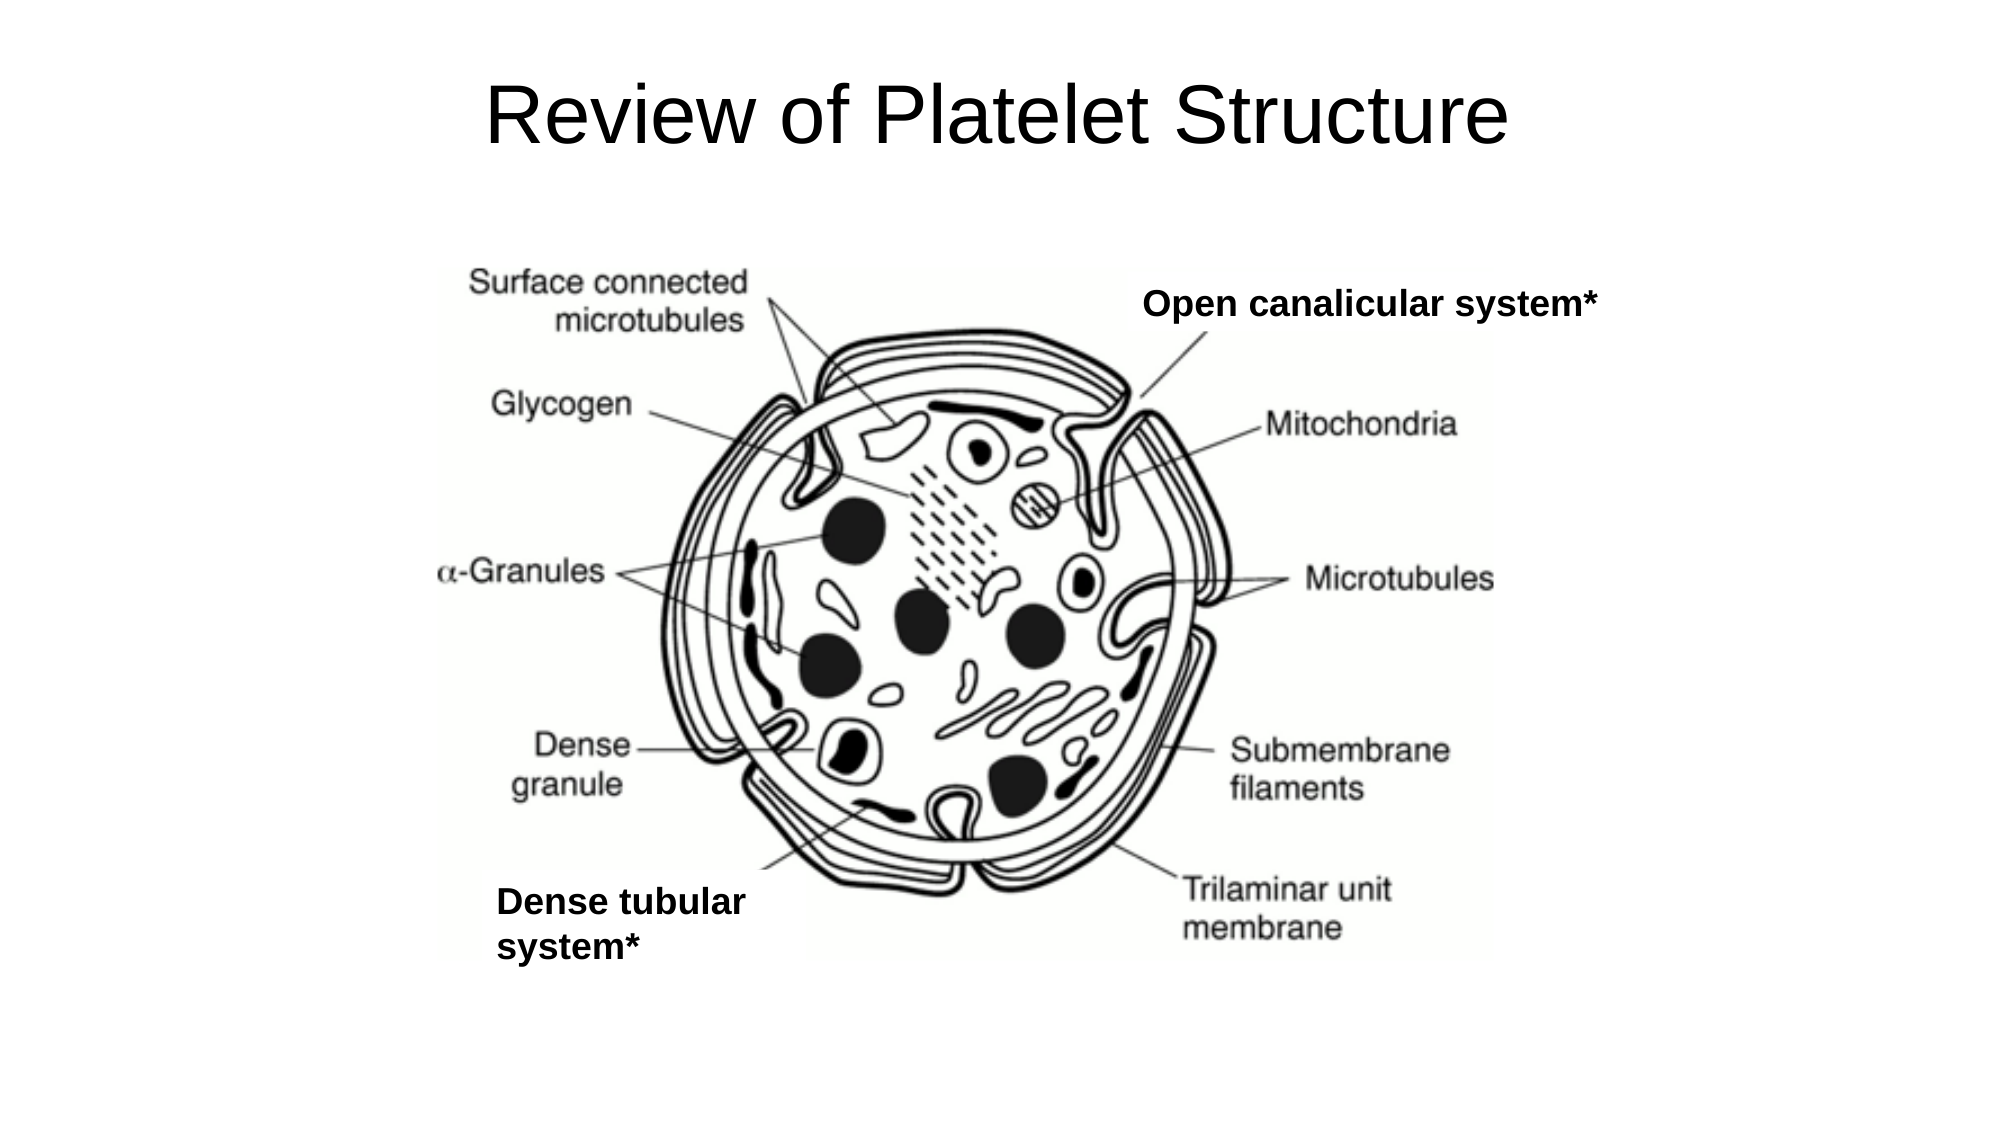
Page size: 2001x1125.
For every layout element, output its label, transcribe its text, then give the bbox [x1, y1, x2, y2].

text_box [425, 242, 1617, 1008]
title Review of Platelet Structure [379, 26, 1617, 207]
